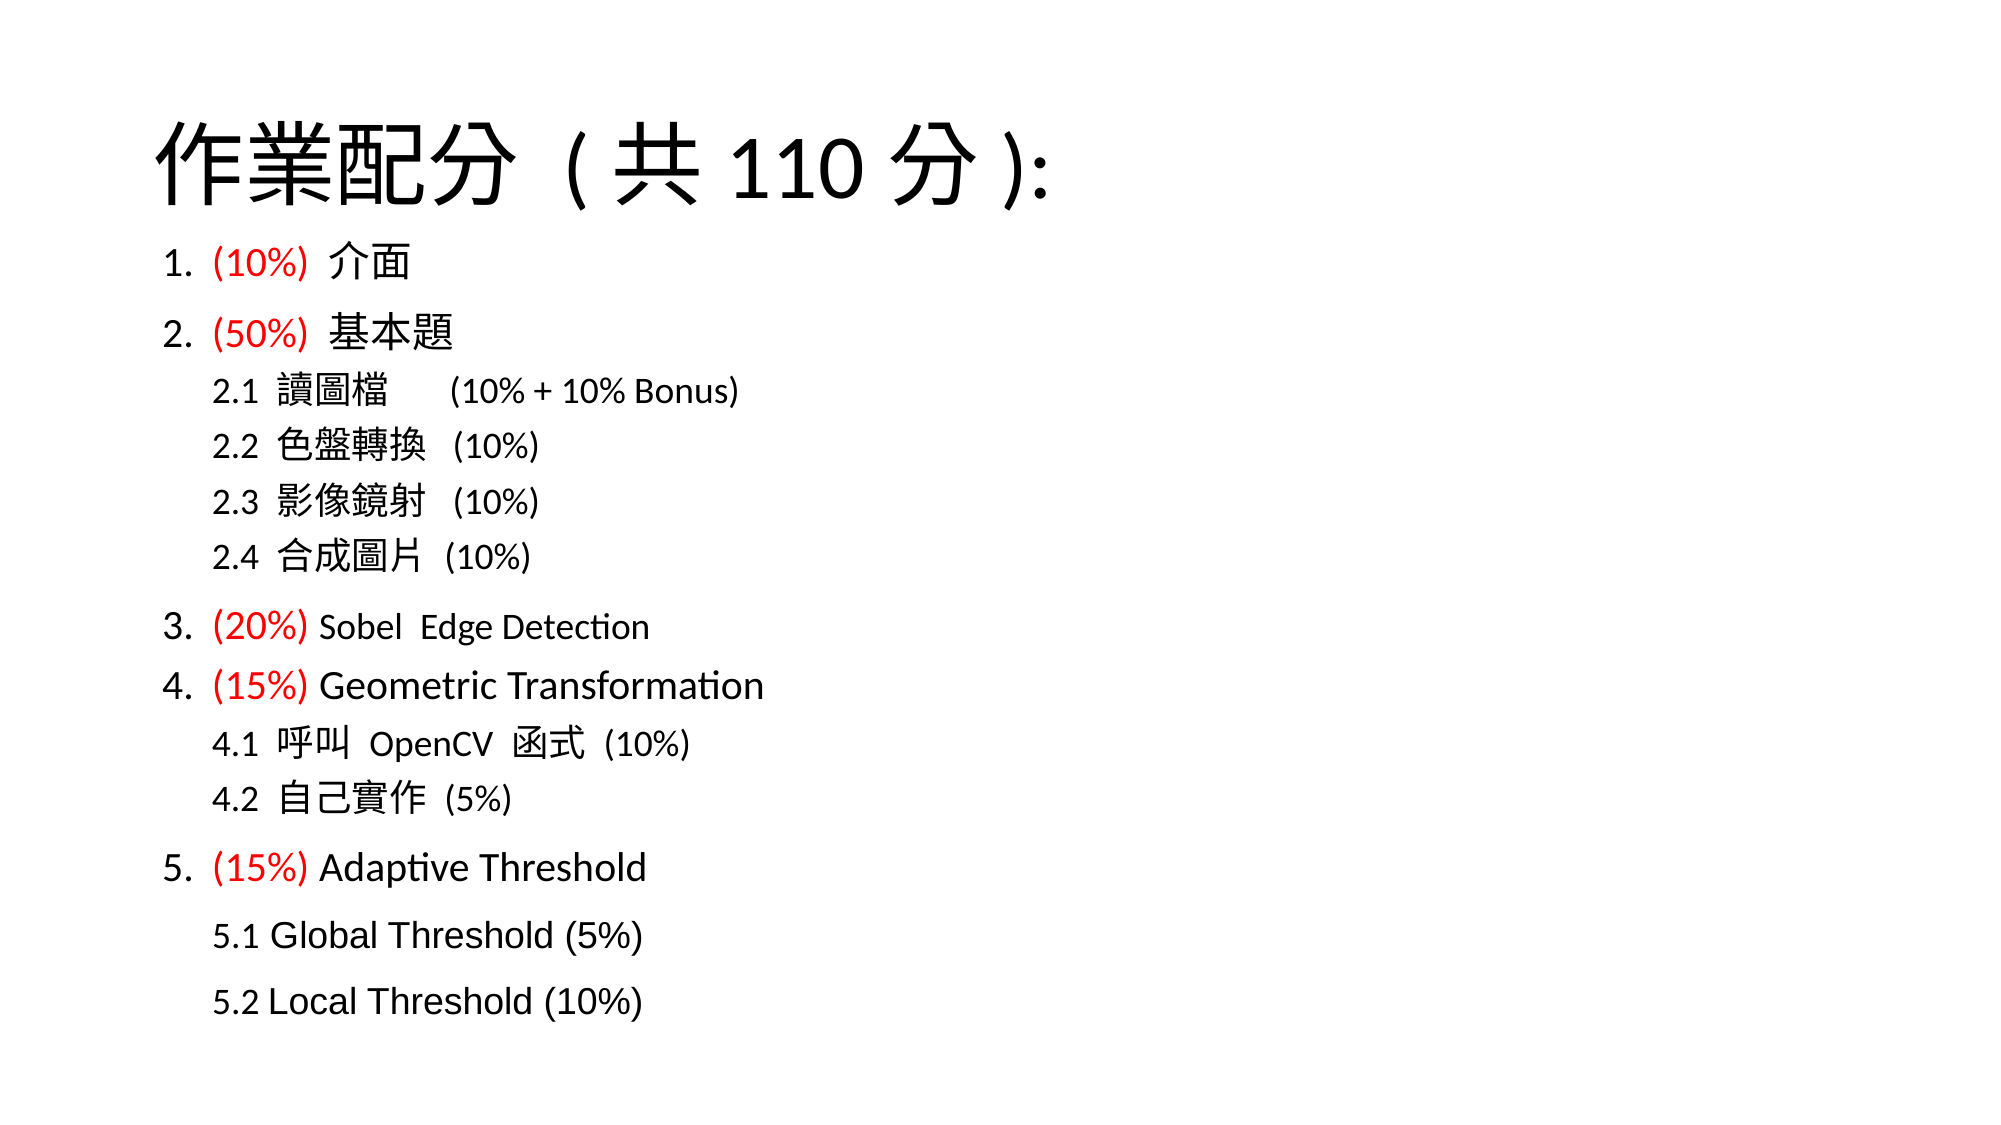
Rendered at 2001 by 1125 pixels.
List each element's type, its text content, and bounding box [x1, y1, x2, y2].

list 1. (10%) 介面 2. (50%) 基本題 2.1 讀圖檔 (10% + 10% Bonus) 2.2 色盤轉換 (10%) 2.3 影像鏡射 (10%) 2.4 合成圖片 (10%) 3. (20%) Sobel Edge Detection 4. (15%) Geometric Transformation 4.1 呼叫 OpenCV 函式 (10%) 4.2 自己實作 (5%) 5. (15%) Adaptive Threshold 5.1 Global Threshold (5%) 5.2 Local Threshold (10%) [137, 219, 1863, 1104]
title 作業配分 (共110分): [137, 59, 1863, 219]
